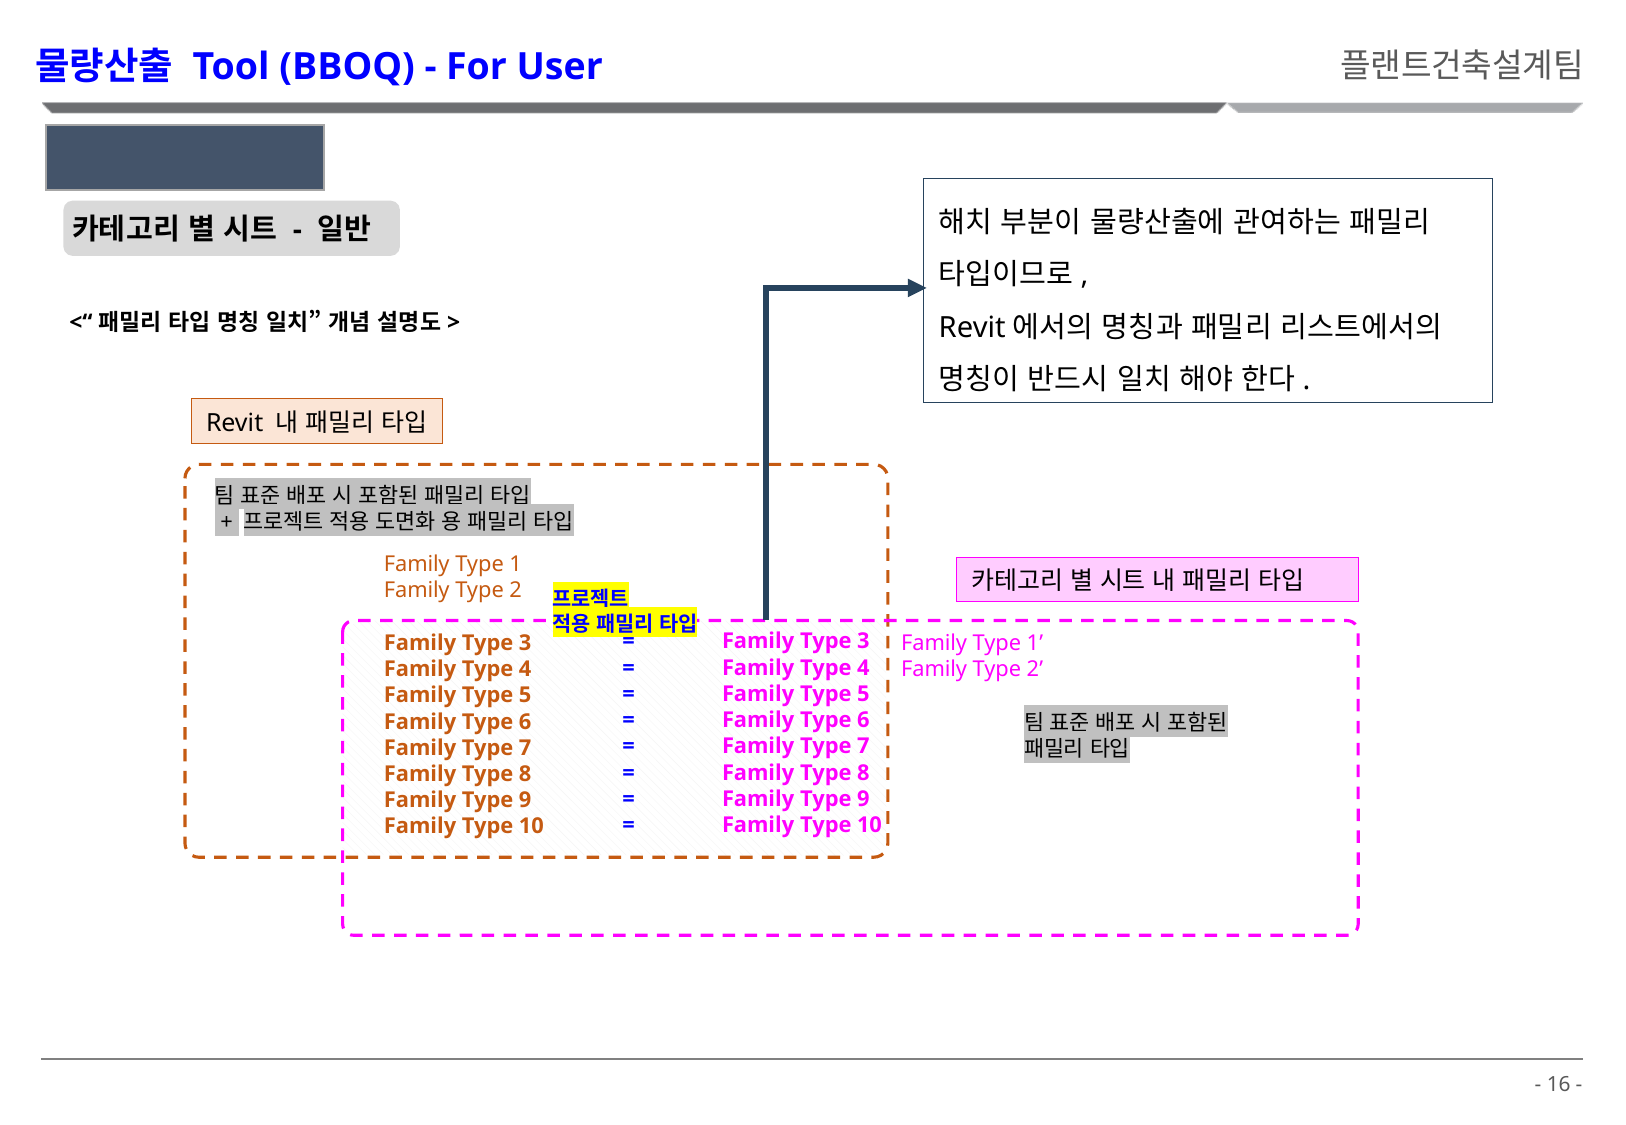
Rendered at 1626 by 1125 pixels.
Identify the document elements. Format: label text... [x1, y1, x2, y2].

text_box 카테고리 별 시트 - 일반 [62, 199, 401, 257]
text_box 플랜트건축설계팀 [1339, 43, 1584, 84]
text_box <“패밀리 타입 명칭 일치” 개념 설명도> [45, 287, 547, 339]
picture [42, 102, 1583, 114]
text_box 해치 부분이 물량산출에 관여하는 패밀리 타입이므로, Revit에서의 명칭과 패밀리 리스트에서의 명칭이 반드시 일치 해야 한다. [923, 178, 1493, 403]
text_box 물량산출 Tool (BBOQ) - For User [20, 34, 618, 95]
text_box 3. Family List [45, 124, 325, 191]
text_box [765, 281, 923, 398]
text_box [184, 398, 1359, 936]
